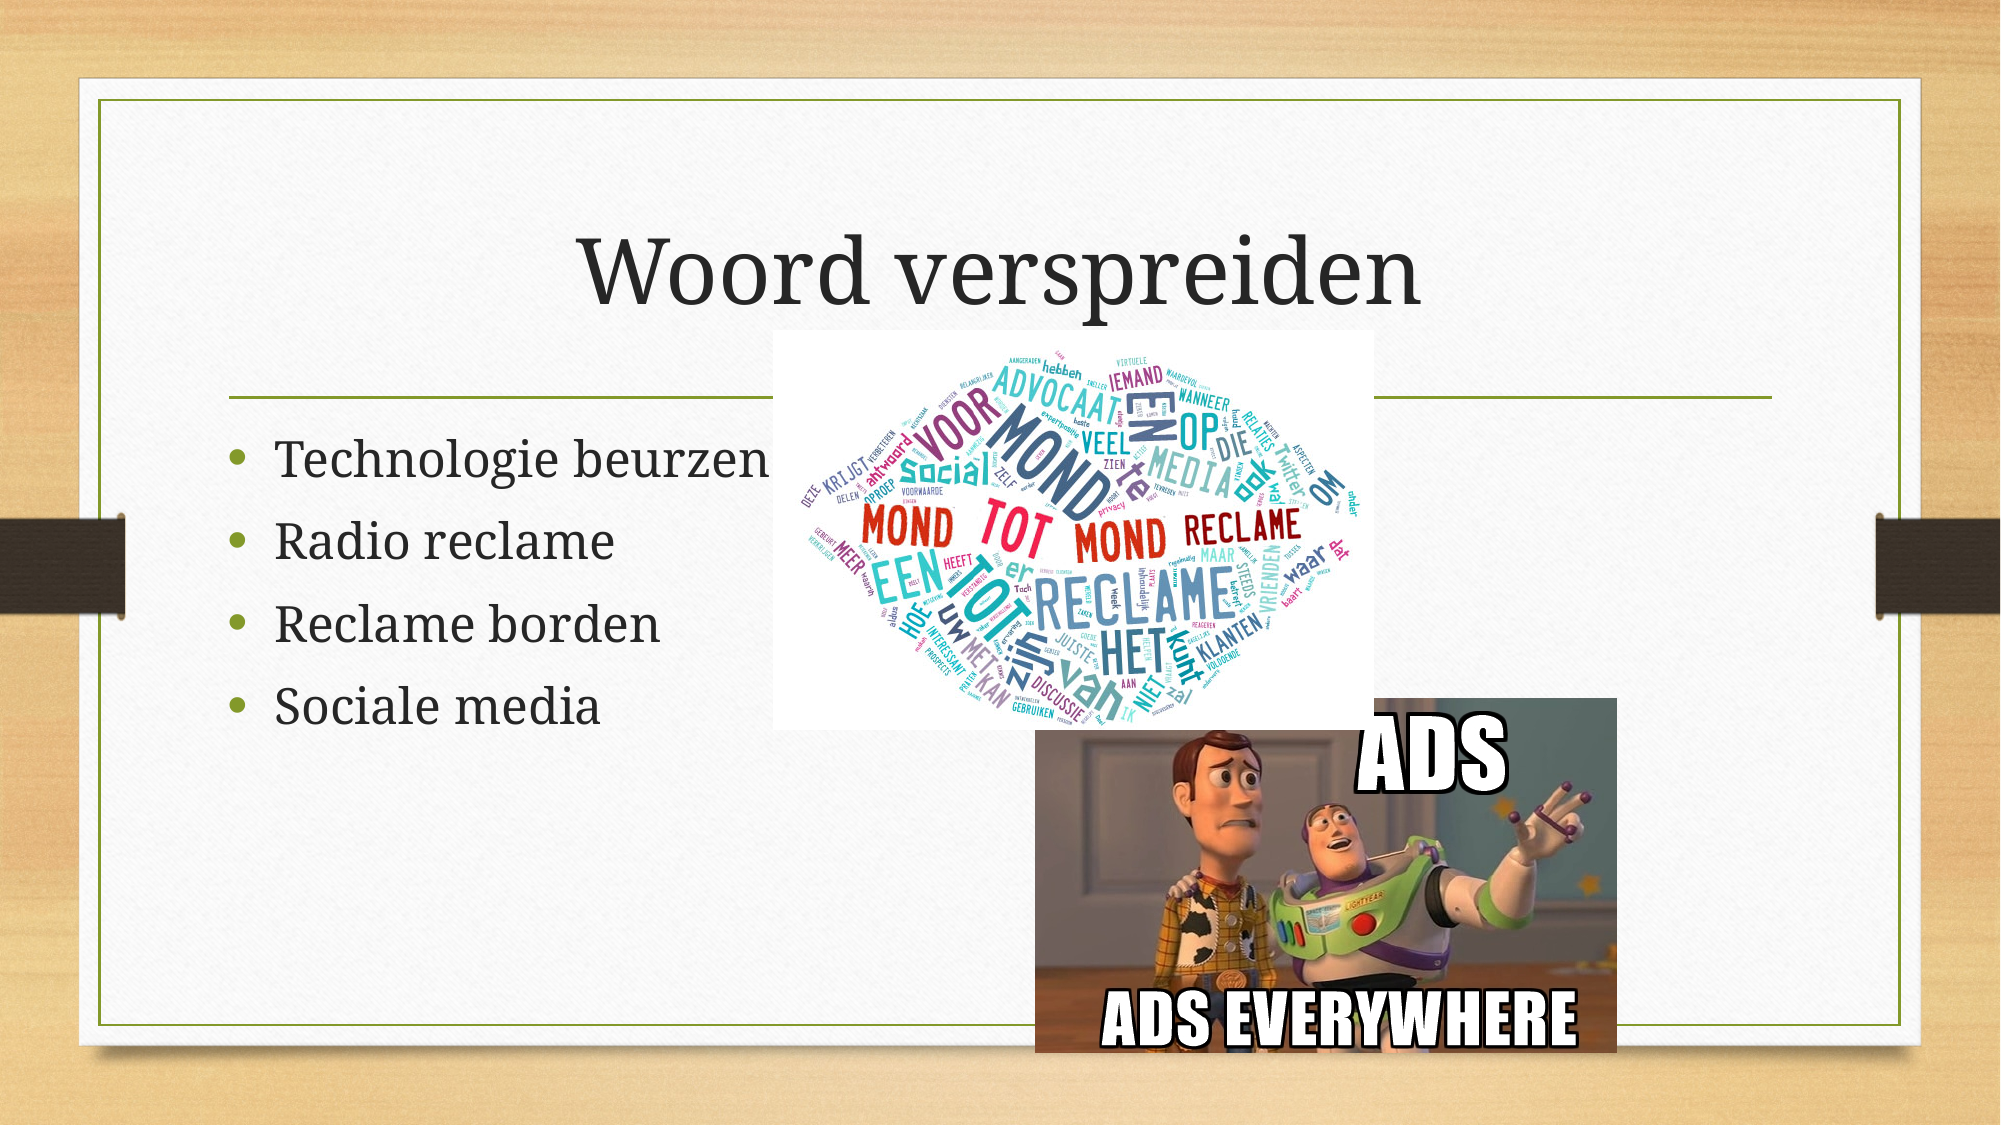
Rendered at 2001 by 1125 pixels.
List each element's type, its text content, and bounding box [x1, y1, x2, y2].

list Technologie beurzen Radio reclame Reclame borden Sociale media [1374, 419, 1788, 964]
picture [0, 0, 2001, 1125]
title Woord verspreiden [212, 161, 1788, 375]
list Technologie beurzen Radio reclame Reclame borden Sociale media [212, 419, 1035, 964]
